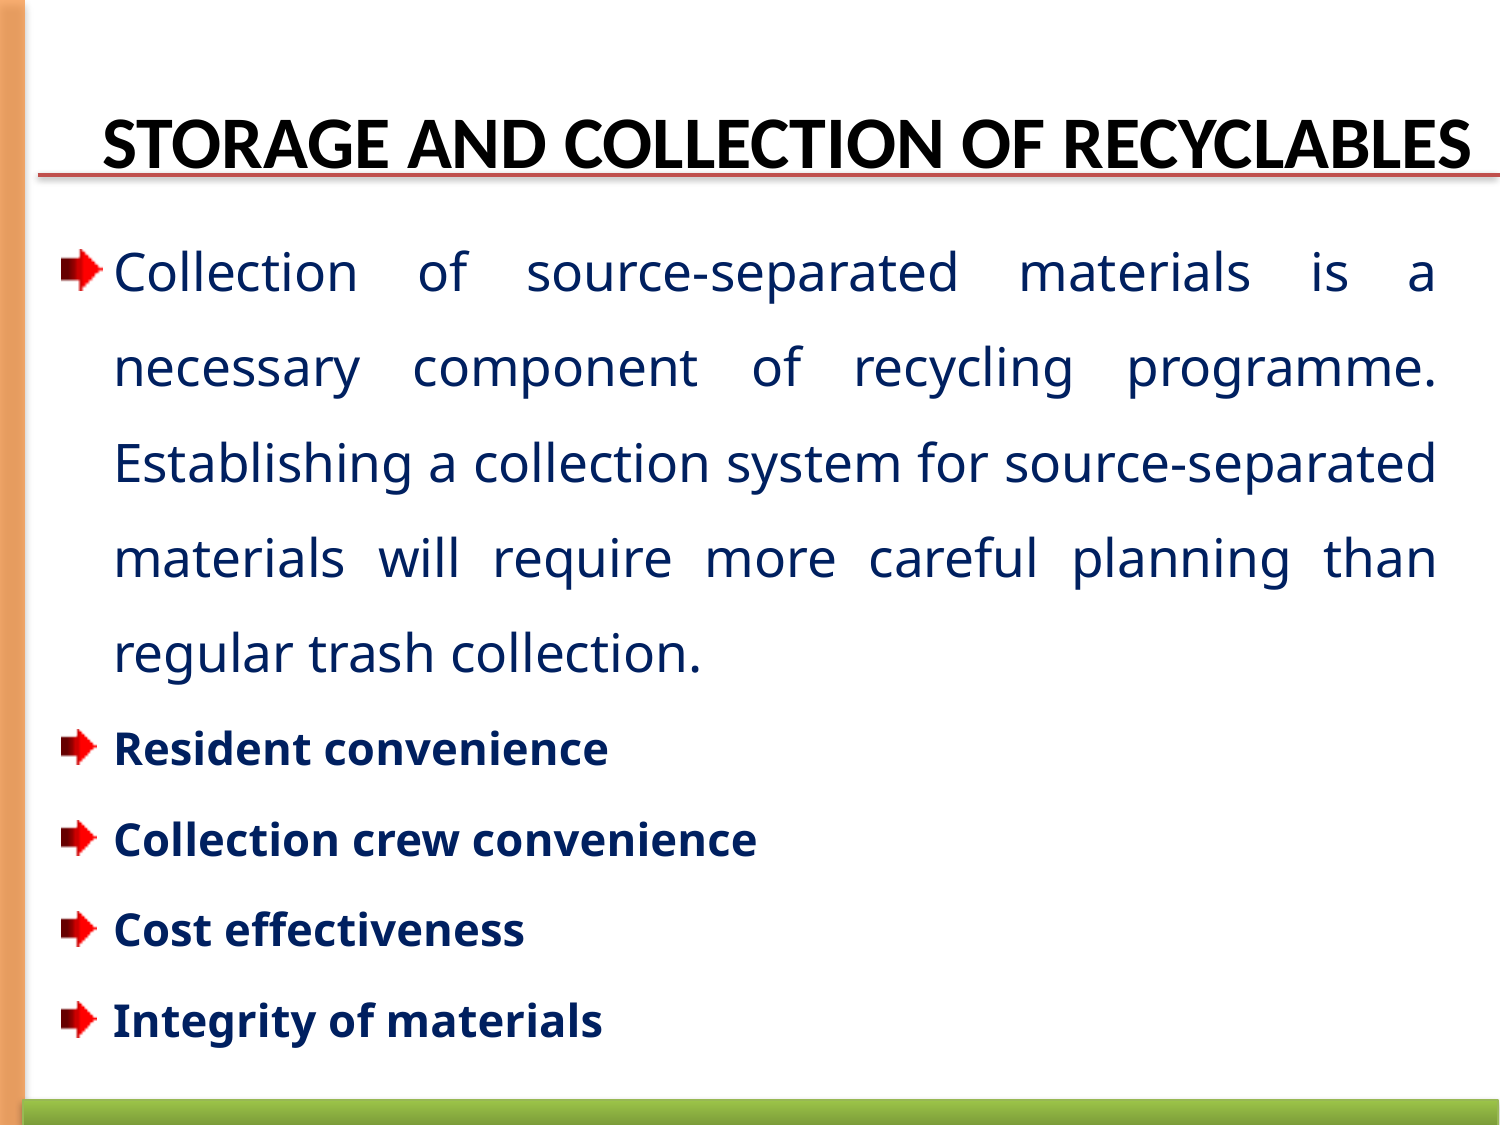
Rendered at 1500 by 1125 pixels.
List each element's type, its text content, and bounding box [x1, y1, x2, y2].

picture [61, 1001, 97, 1038]
picture [61, 911, 97, 947]
list Collection of source-separated materials is a necessary component of recycling programme. Establishing a collection system for source-separated materials will require more careful planning than regular trash collection. Resident convenience Collection crew convenience Cost effectiveness Integrity of materials [46, 199, 1454, 1055]
picture [61, 249, 103, 291]
title STORAGE AND COLLECTION OF RECYCLABLES [75, 45, 1500, 233]
picture [61, 729, 97, 765]
picture [61, 820, 97, 856]
